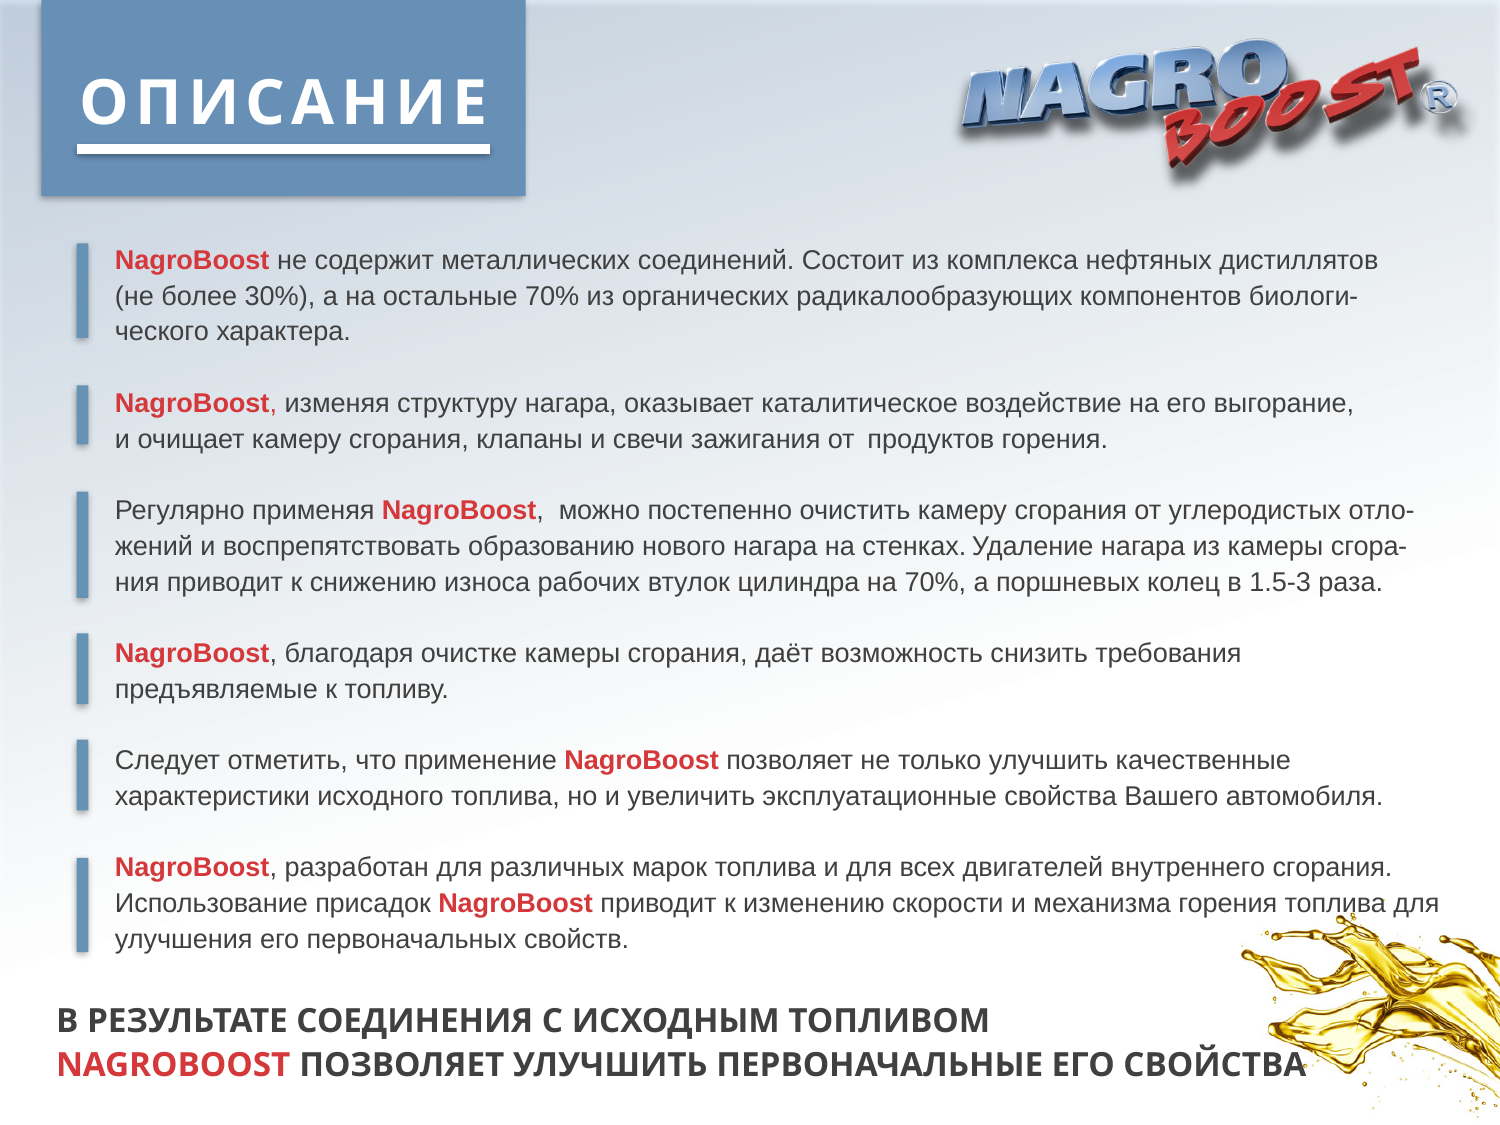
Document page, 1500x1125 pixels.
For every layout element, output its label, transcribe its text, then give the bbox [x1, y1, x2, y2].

text_box NagroBoost не содержит металлических соединений. Состоит из комплекса нефтяных дистиллятов (не более 30%), а на остальные 70% из органических радикалообразующих компонентов биологи-ческого характера. NagroBoost, изменяя структуру нагара, оказывает каталитическое воздействие на его выгорание, и очищает камеру сгорания, клапаны и свечи зажигания от продуктов горения. Регулярно применяя NagroBoost, можно постепенно очистить камеру сгорания от углеродистых отло-жений и воспрепятствовать образованию нового нагара на стенках. Удаление нагара из камеры сгора-ния приводит к снижению износа рабочих втулок цилиндра на 70%, а поршневых колец в 1.5-3 раза. NagroBoost, благодаря очистке камеры сгорания, даёт возможность снизить требования предъявляемые к топливу. Следует отметить, что применение NagroBoost позволяет не только улучшить качественные характеристики исходного топлива, но и увеличить эксплуатационные свойства Вашего автомобиля. NagroBoost, разработан для различных марок топлива и для всех двигателей внутреннего сгорания. Использование присадок NagroBoost приводит к изменению скорости и механизма горения топлива для улучшения его первоначальных свойств. [100, 231, 1459, 961]
text_box [76, 857, 89, 953]
text_box [76, 633, 89, 705]
text_box [76, 739, 89, 811]
picture [1234, 892, 1500, 1125]
text_box [76, 385, 89, 445]
text_box ОПИСАНИЕ [64, 54, 514, 145]
text_box [0, 0, 1500, 1125]
text_box [41, 0, 526, 197]
picture [938, 30, 1483, 197]
text_box [76, 243, 89, 339]
text_box [76, 491, 89, 599]
text_box В РЕЗУЛЬТАТЕ СОЕДИНЕНИЯ С ИСХОДНЫМ ТОПЛИВОМ NAGROBOOST ПОЗВОЛЯЕТ УЛУЧШИТЬ ПЕРВОНАЧАЛЬНЫЕ ЕГО СВОЙСТВА [41, 987, 1228, 1091]
